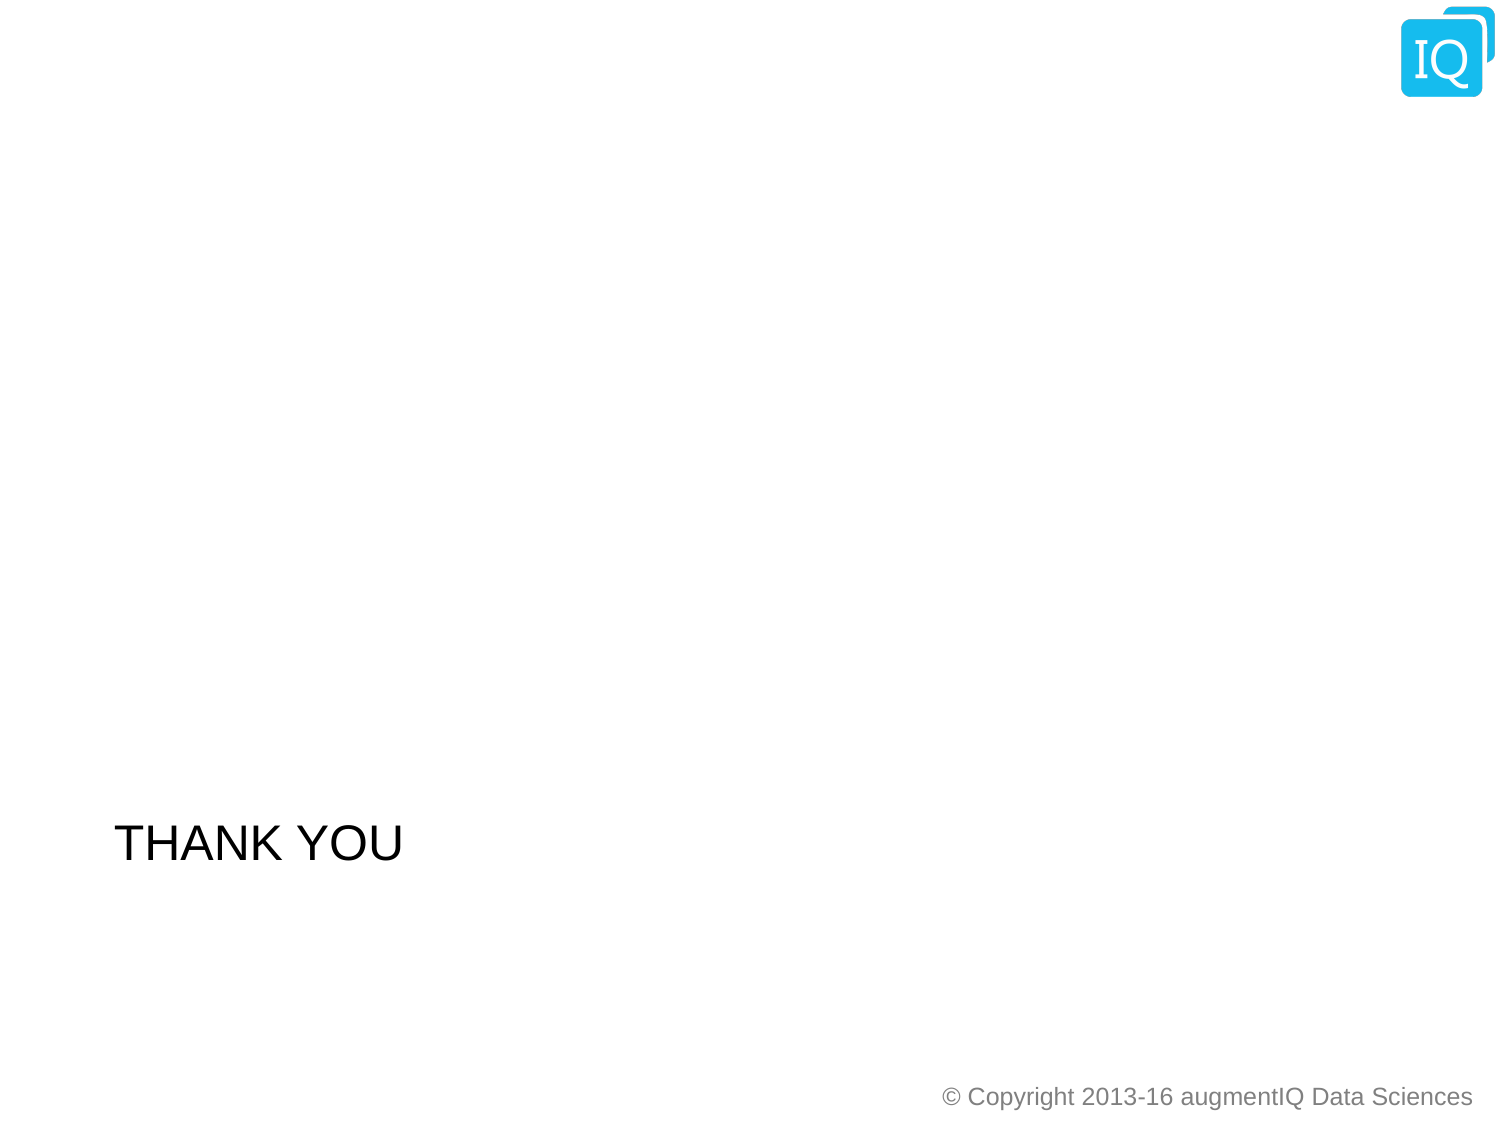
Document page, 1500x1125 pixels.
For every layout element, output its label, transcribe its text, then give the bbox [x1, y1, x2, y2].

picture [1398, 2, 1498, 102]
text_box © Copyright 2013-16 augmentIQ Data Sciences [677, 1073, 1496, 1119]
text_box THANK YOU [99, 803, 1241, 878]
